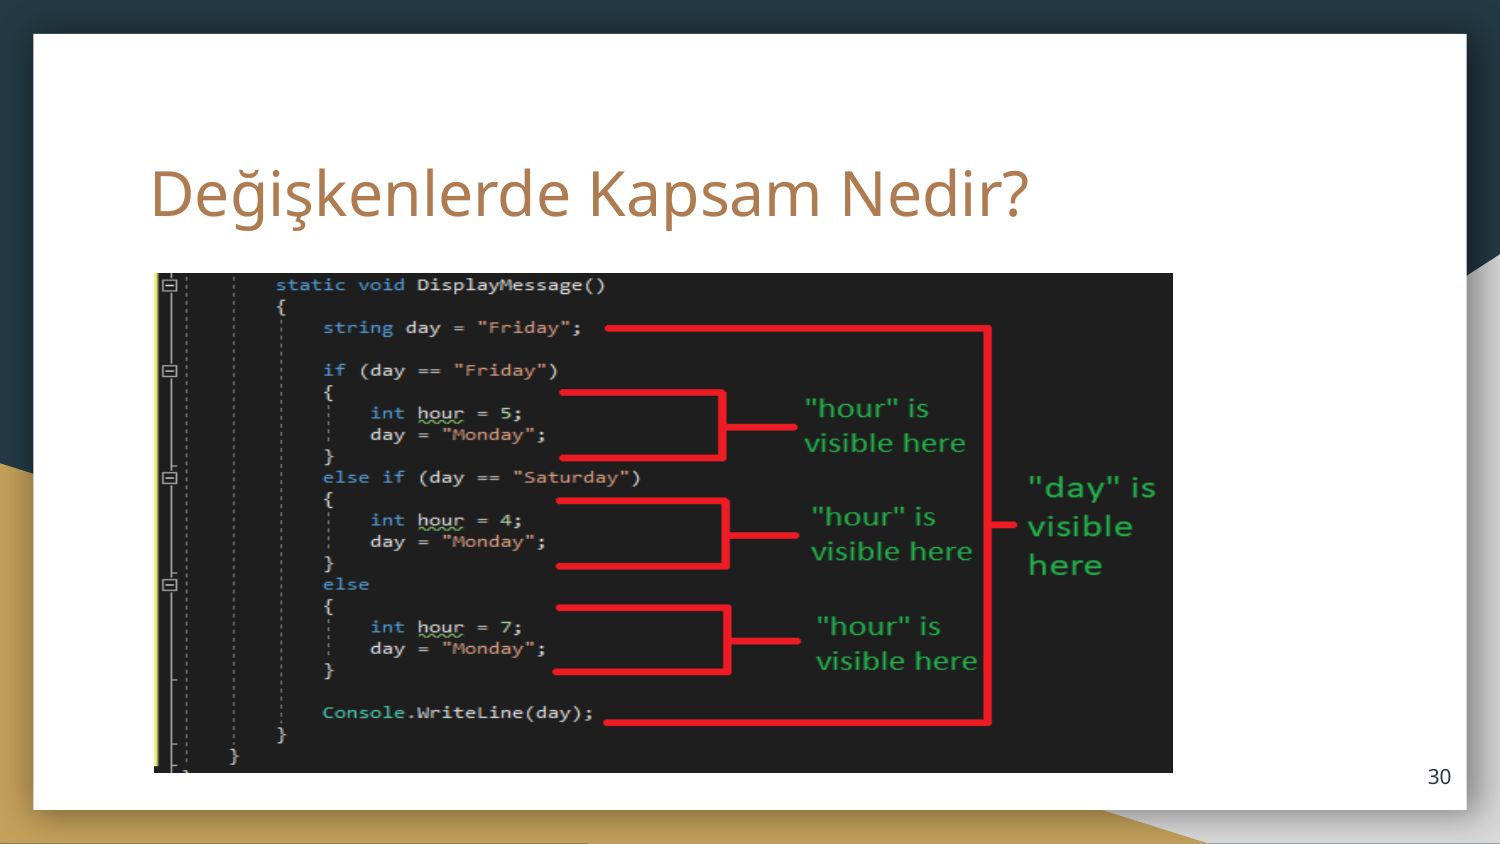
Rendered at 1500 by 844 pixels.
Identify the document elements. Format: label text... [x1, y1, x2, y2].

picture [154, 273, 1173, 773]
title Değişkenlerde Kapsam Nedir? [134, 138, 1366, 296]
slide_number 30 [1376, 745, 1467, 810]
